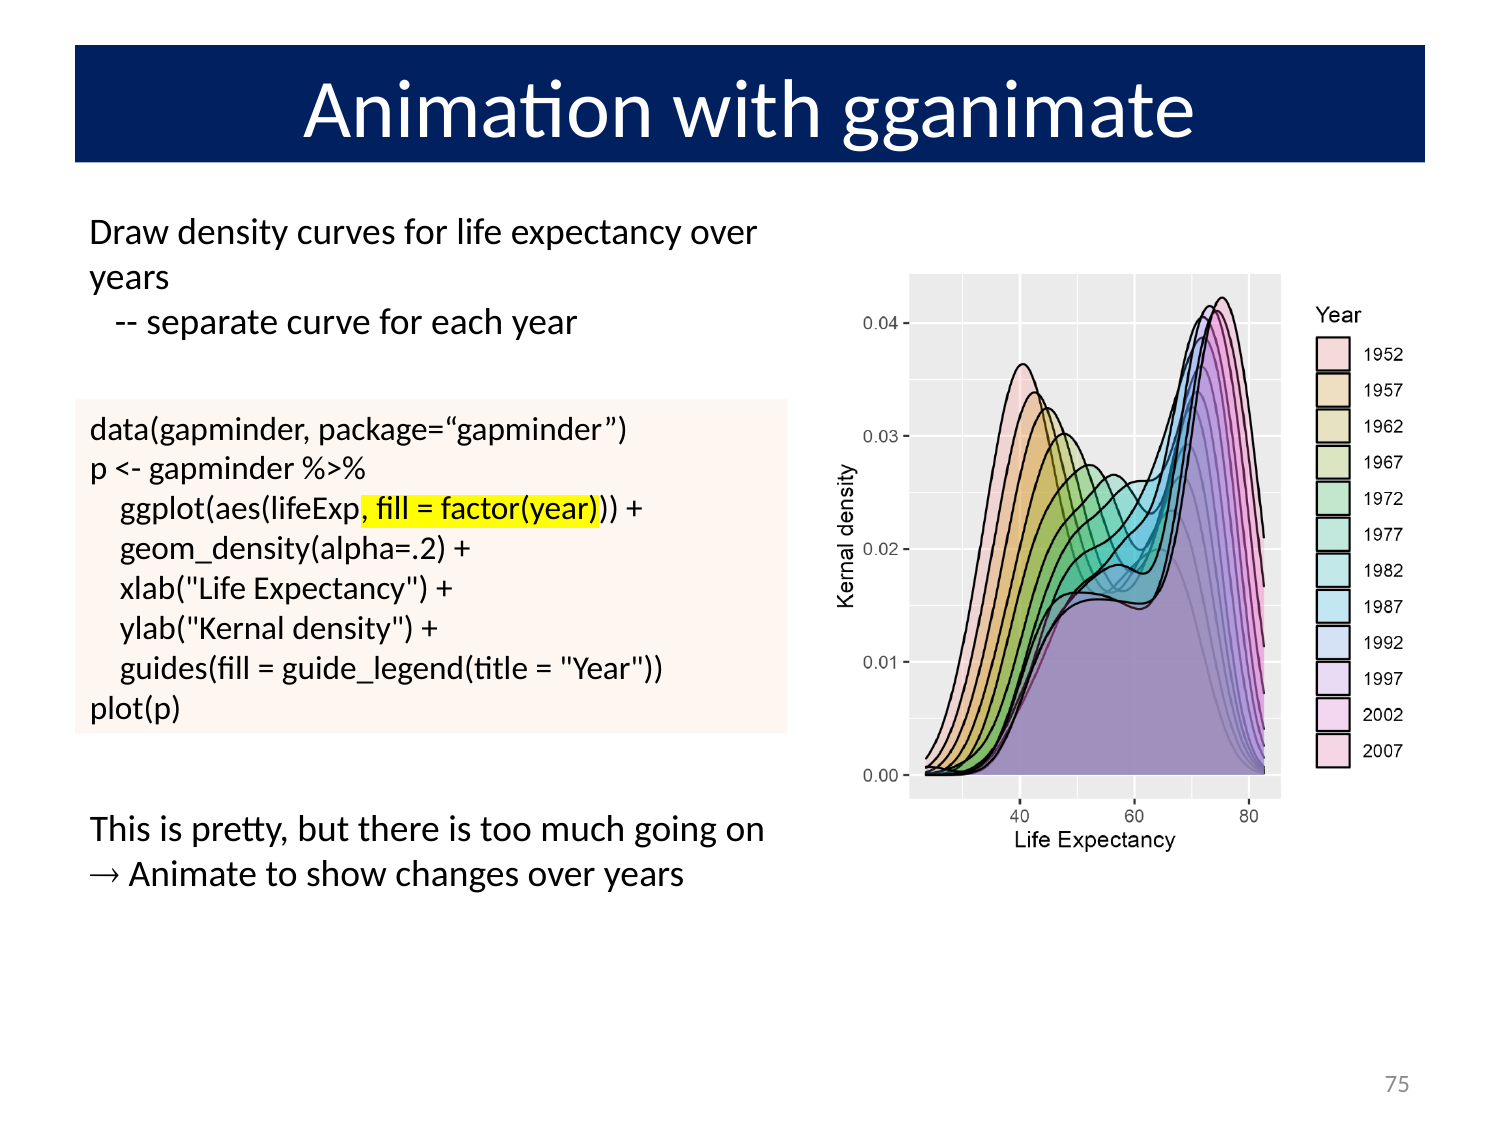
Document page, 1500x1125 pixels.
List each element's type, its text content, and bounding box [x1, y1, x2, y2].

picture [825, 262, 1426, 863]
slide_number 75 [1074, 1062, 1425, 1103]
text_box Draw density curves for life expectancy over years -- separate curve for each year [74, 199, 775, 350]
text_box This is pretty, but there is too much going on  Animate to show changes over years [75, 796, 788, 901]
title Animation with gganimate [75, 45, 1425, 163]
text_box data(gapminder, package=“gapminder”) p <- gapminder %>% ggplot(aes(lifeExp, fill = factor(year))) + geom_density(alpha=.2) + xlab("Life Expectancy") + ylab("Kernal density") + guides(fill = guide_legend(title = "Year")) plot(p) [75, 399, 788, 734]
